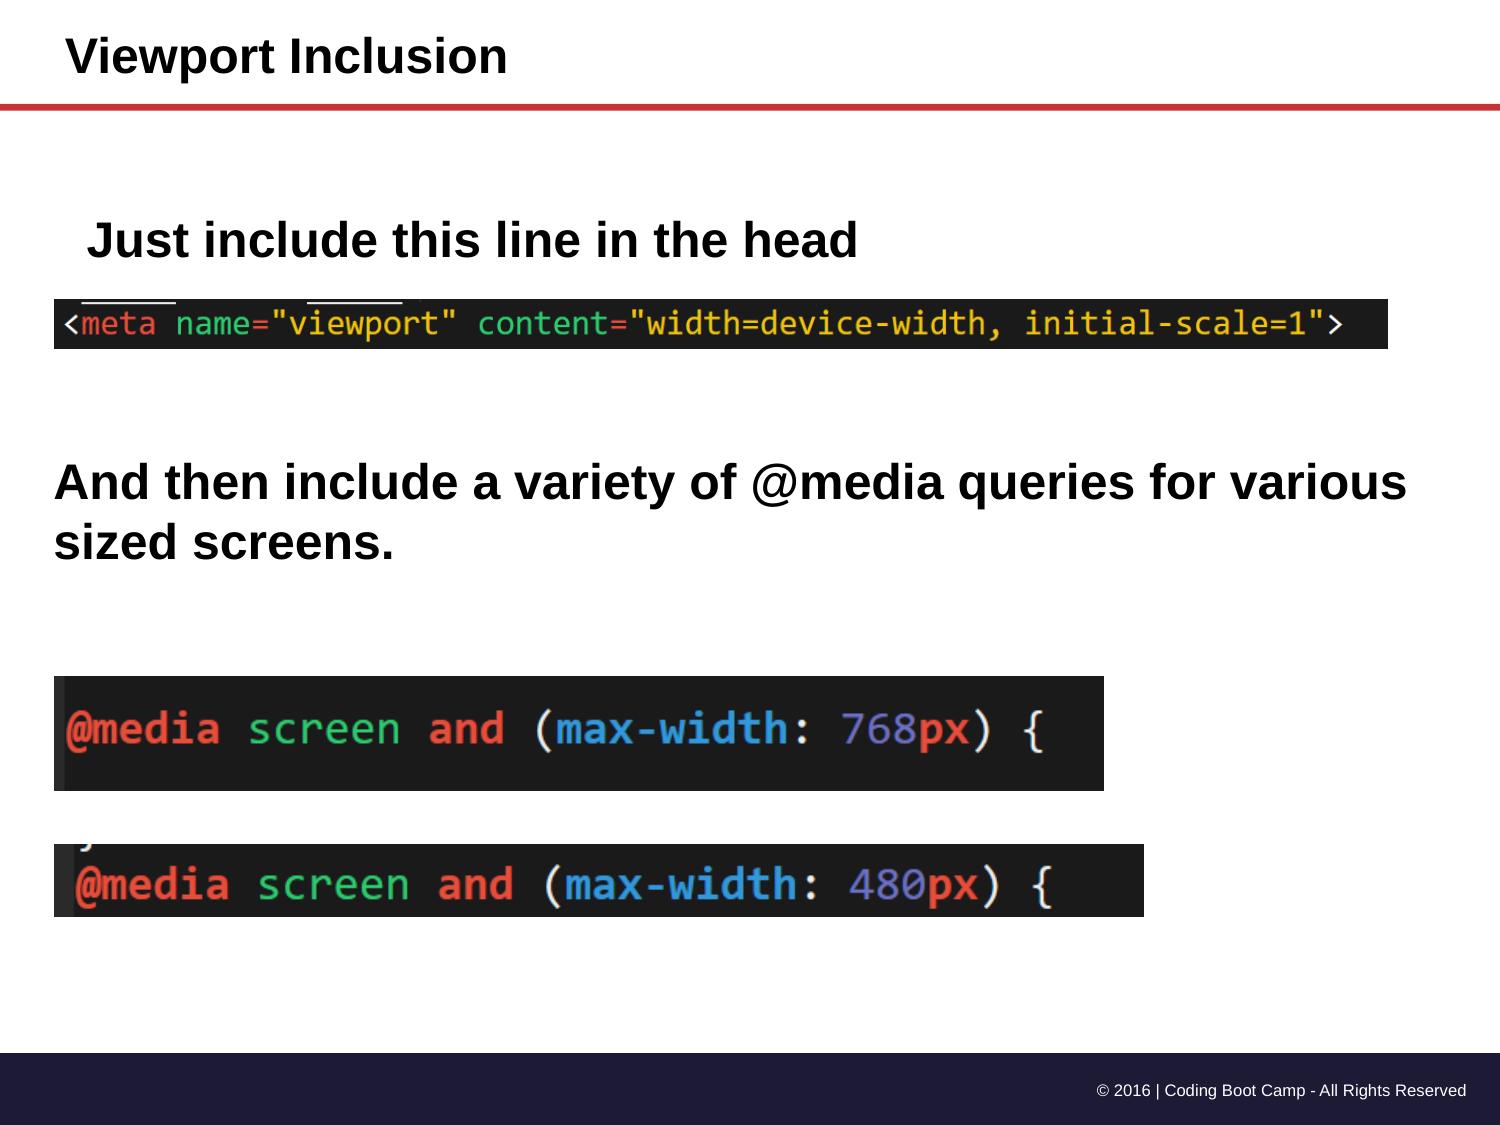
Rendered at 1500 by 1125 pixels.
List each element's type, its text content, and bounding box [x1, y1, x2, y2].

text_box And then include a variety of @media queries for various sized screens. [38, 441, 1438, 622]
text_box Viewport Inclusion [50, 16, 888, 91]
text_box Just include this line in the head [49, 200, 911, 300]
picture [54, 844, 1145, 917]
picture [54, 675, 1104, 791]
picture [54, 299, 1388, 349]
